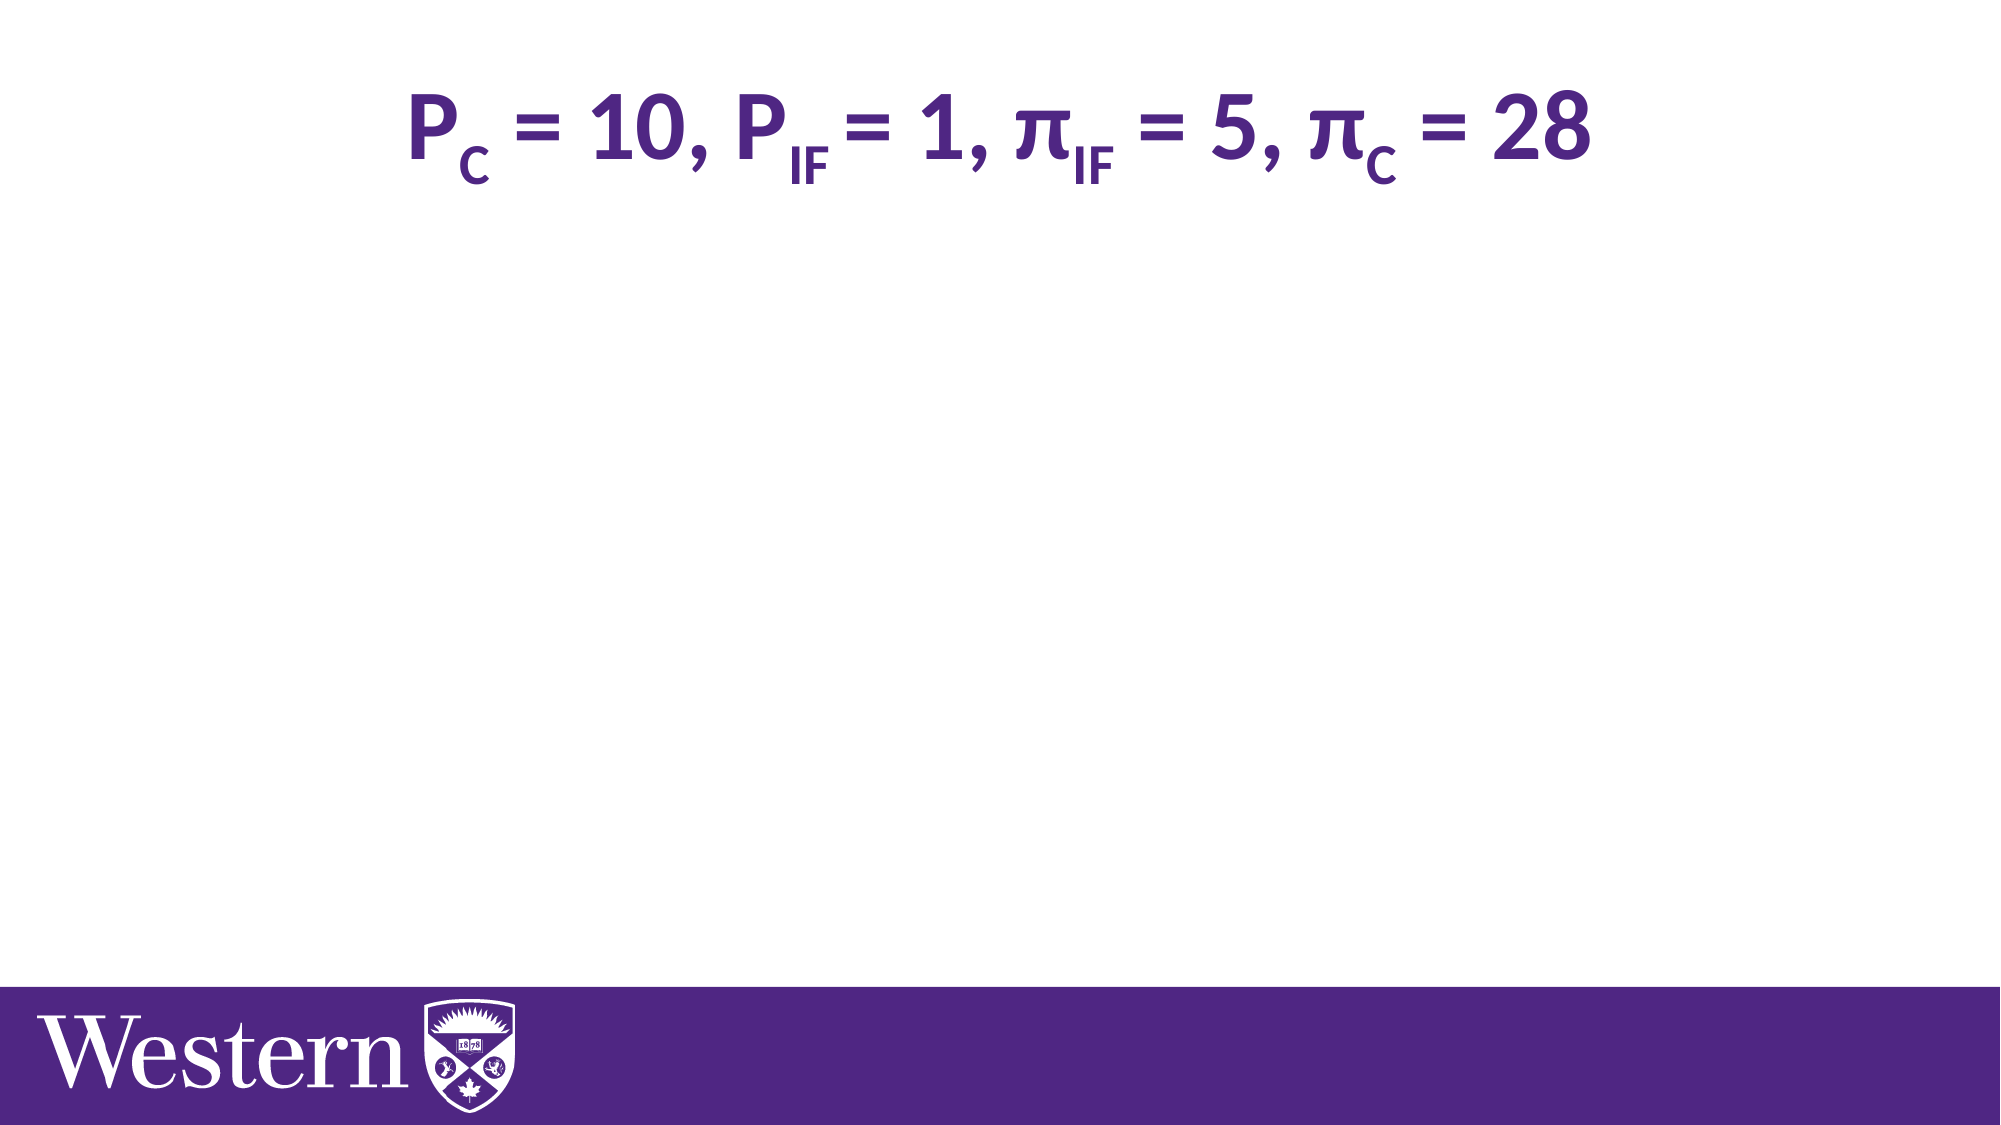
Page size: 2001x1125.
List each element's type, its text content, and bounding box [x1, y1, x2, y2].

text_box [0, 986, 2000, 1125]
picture [37, 999, 515, 1113]
title PC = 10, PIF = 1, πIF = 5, πC = 28 [137, 32, 1863, 213]
